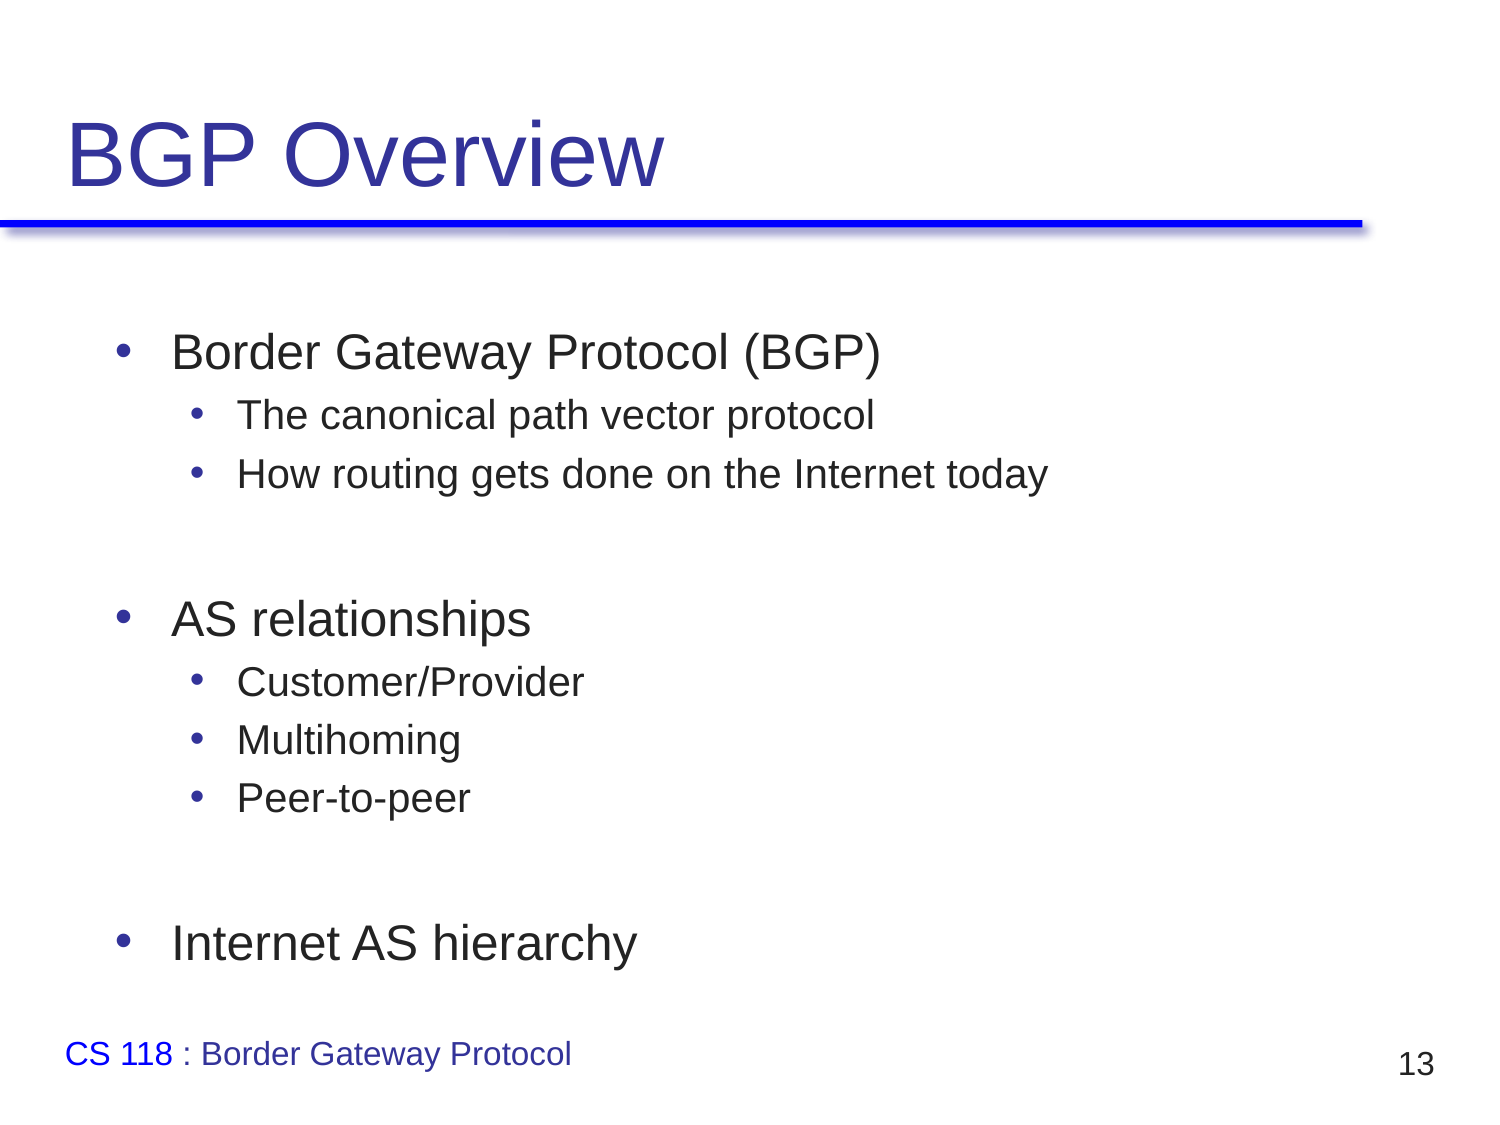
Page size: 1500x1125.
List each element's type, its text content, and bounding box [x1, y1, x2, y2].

footer CS 118 : Border Gateway Protocol [50, 1025, 925, 1100]
title BGP Overview [49, 24, 1451, 213]
slide_number 13 [1349, 1024, 1451, 1101]
list Border Gateway Protocol (BGP) The canonical path vector protocol How routing gets done on the Internet today AS relationships Customer/Provider Multihoming Peer-to-peer Internet AS hierarchy [99, 262, 1400, 988]
